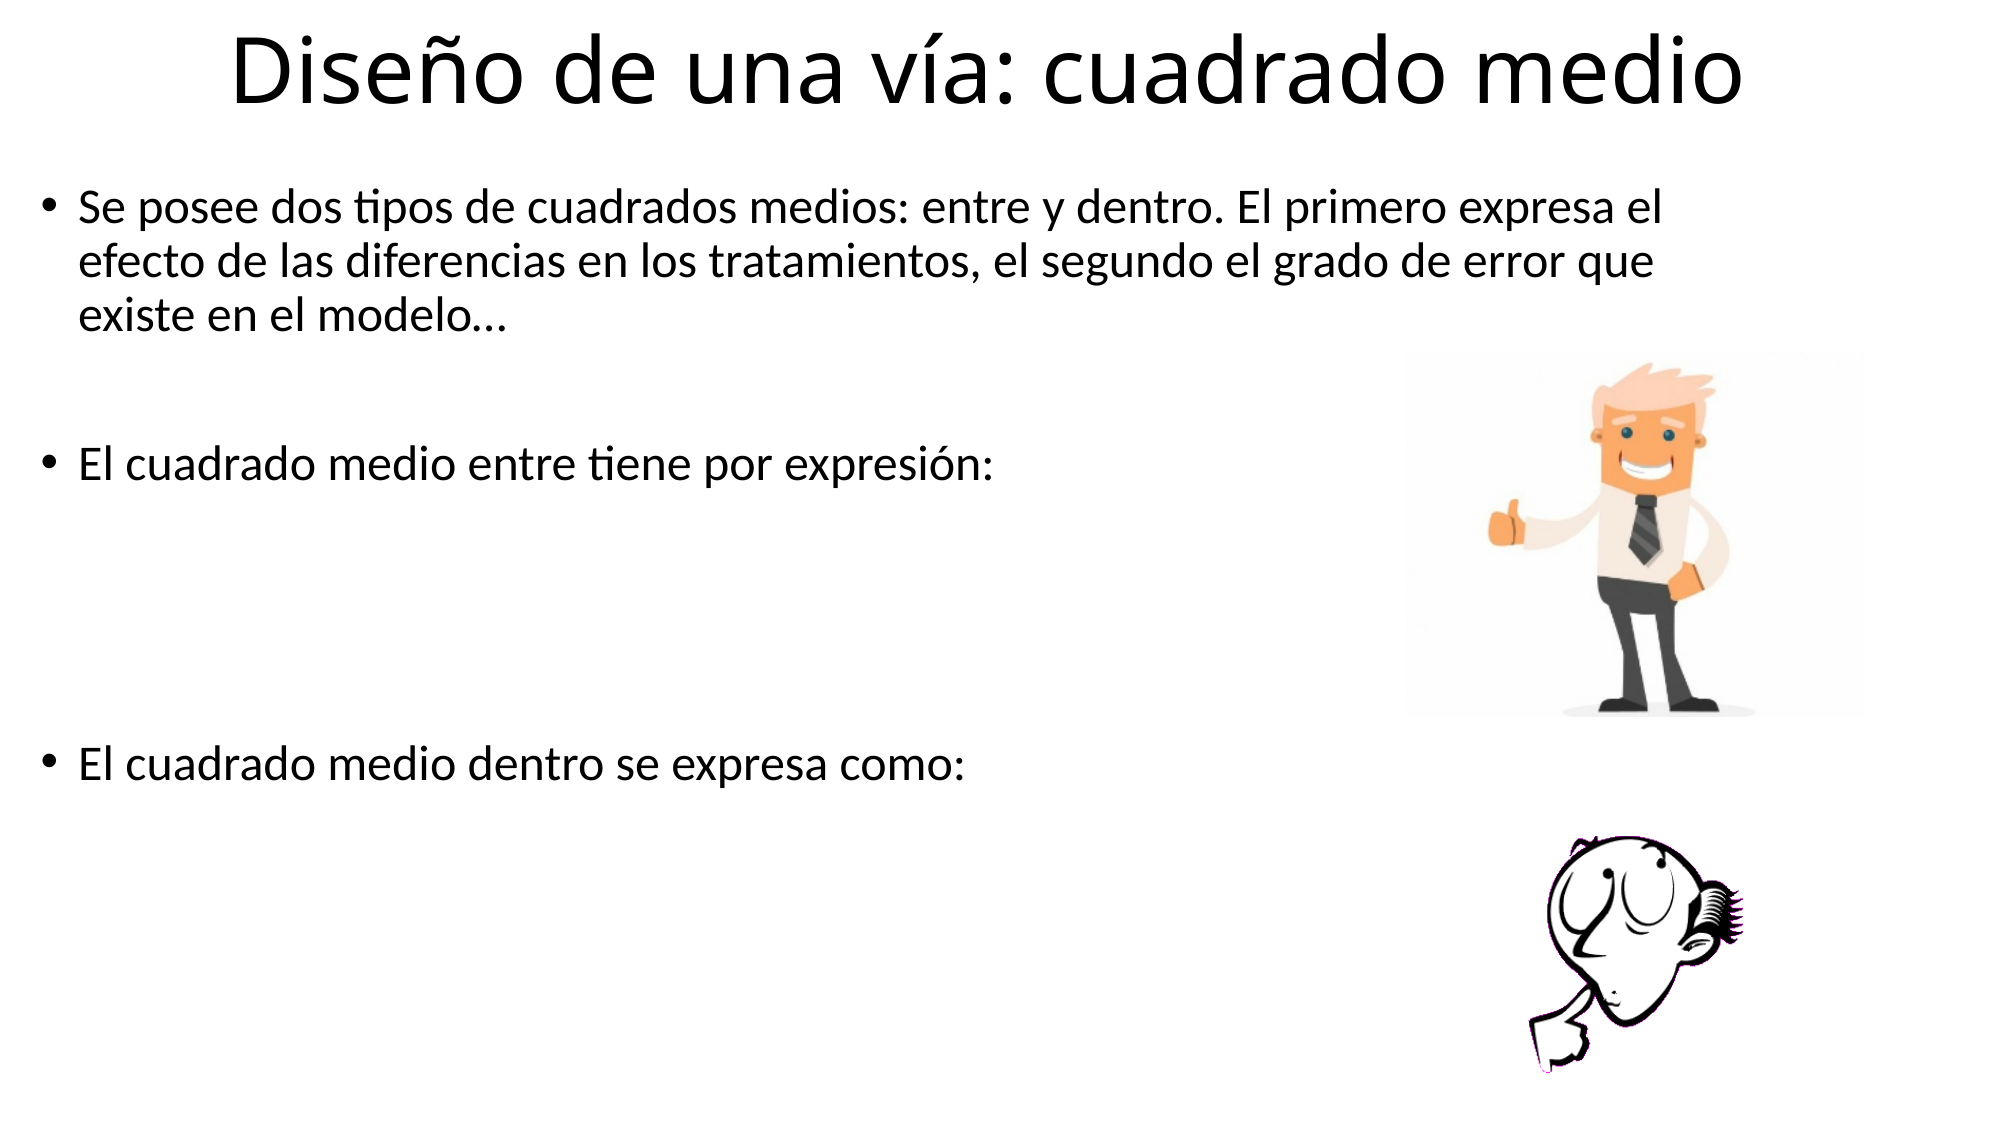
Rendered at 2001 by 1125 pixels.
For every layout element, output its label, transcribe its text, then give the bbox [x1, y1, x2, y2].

picture [1406, 351, 1865, 717]
title Diseño de una vía: cuadrado medio [0, 0, 2000, 148]
picture [1528, 835, 1743, 1073]
